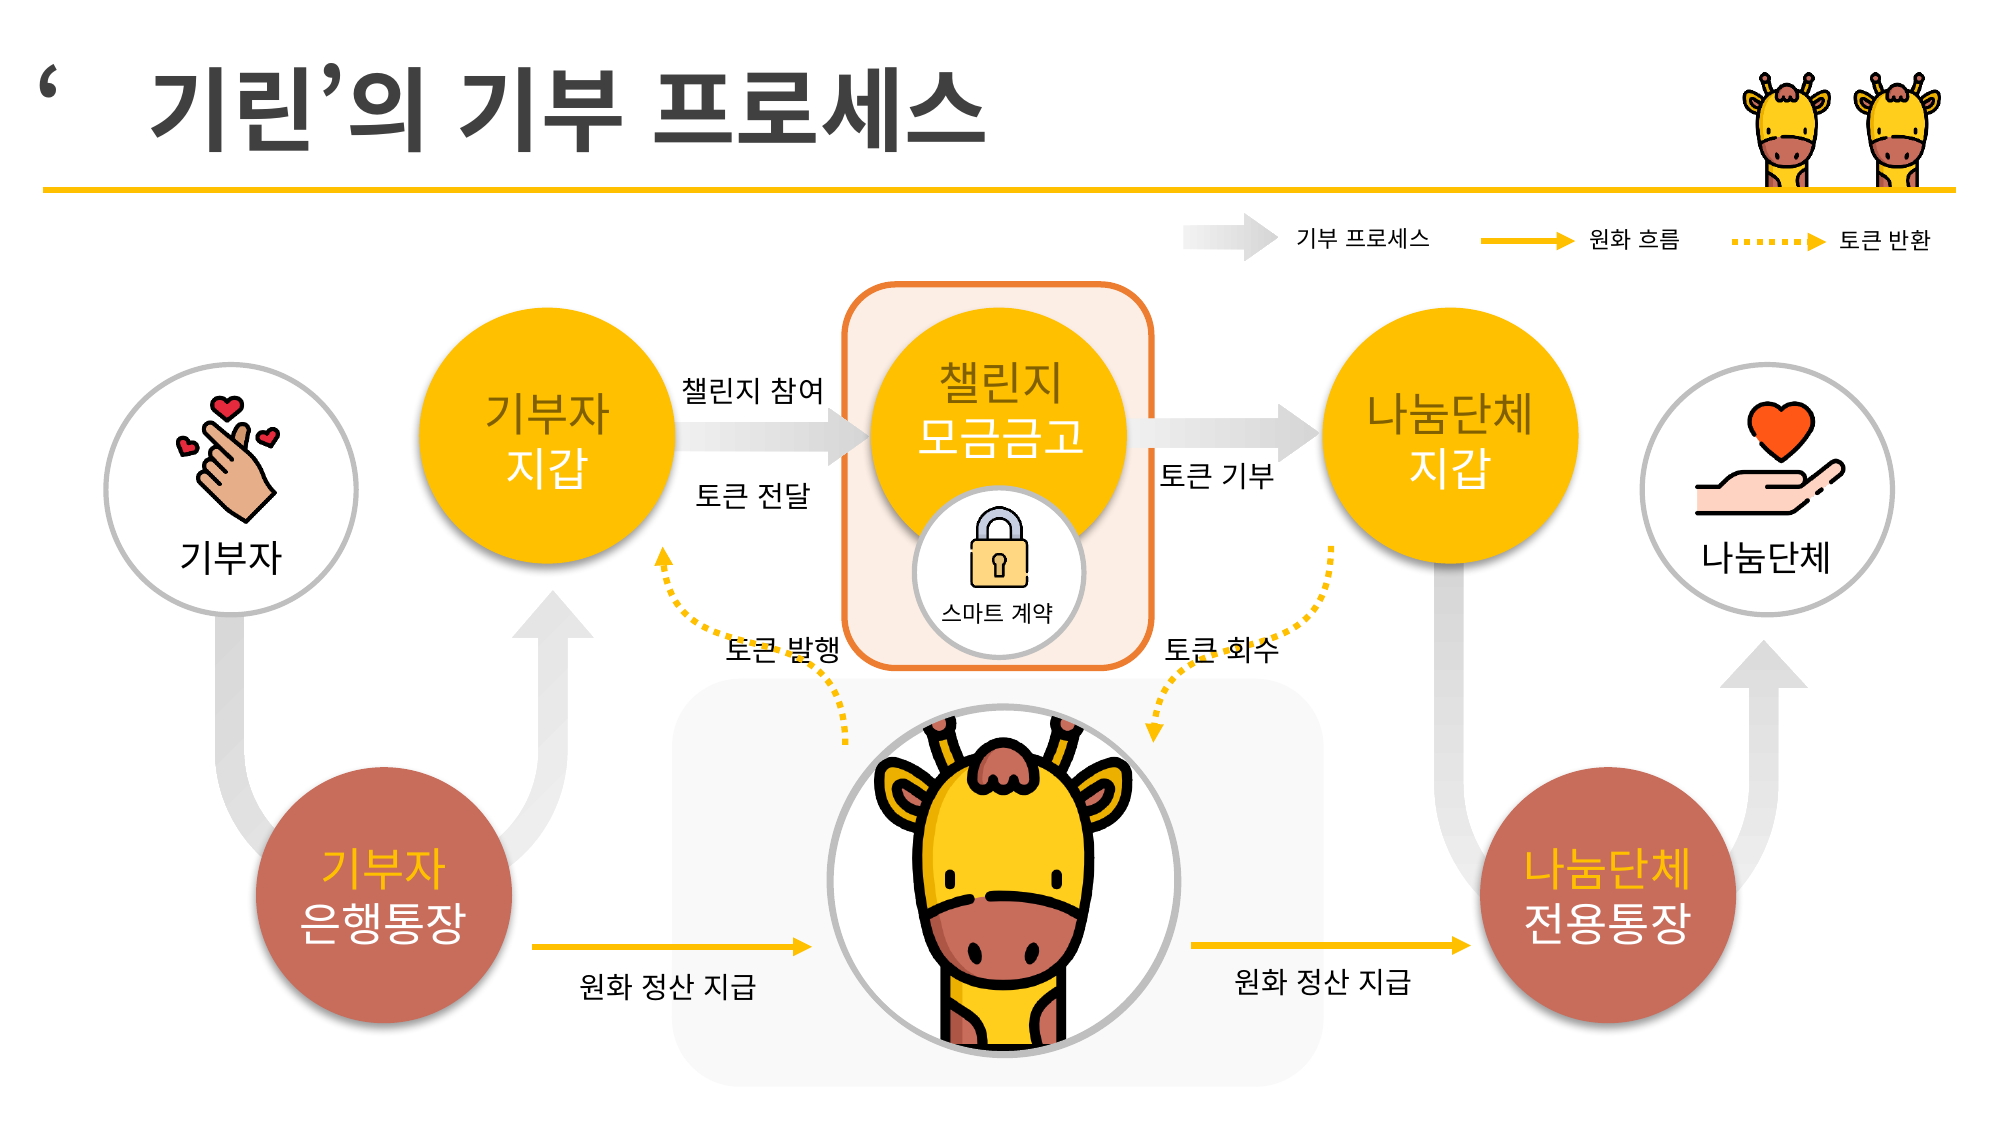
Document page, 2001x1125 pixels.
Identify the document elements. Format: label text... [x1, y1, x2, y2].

picture [1727, 72, 1956, 189]
text_box [851, 283, 1144, 307]
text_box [105, 307, 1893, 1087]
text_box ‘기린’의 기부 프로세스 [19, 45, 1005, 171]
text_box 원화 흐름 [1574, 218, 1696, 261]
text_box [1182, 211, 1280, 264]
text_box 기부 프로세스 [1281, 217, 1446, 260]
text_box 토큰 반환 [1825, 219, 1947, 262]
